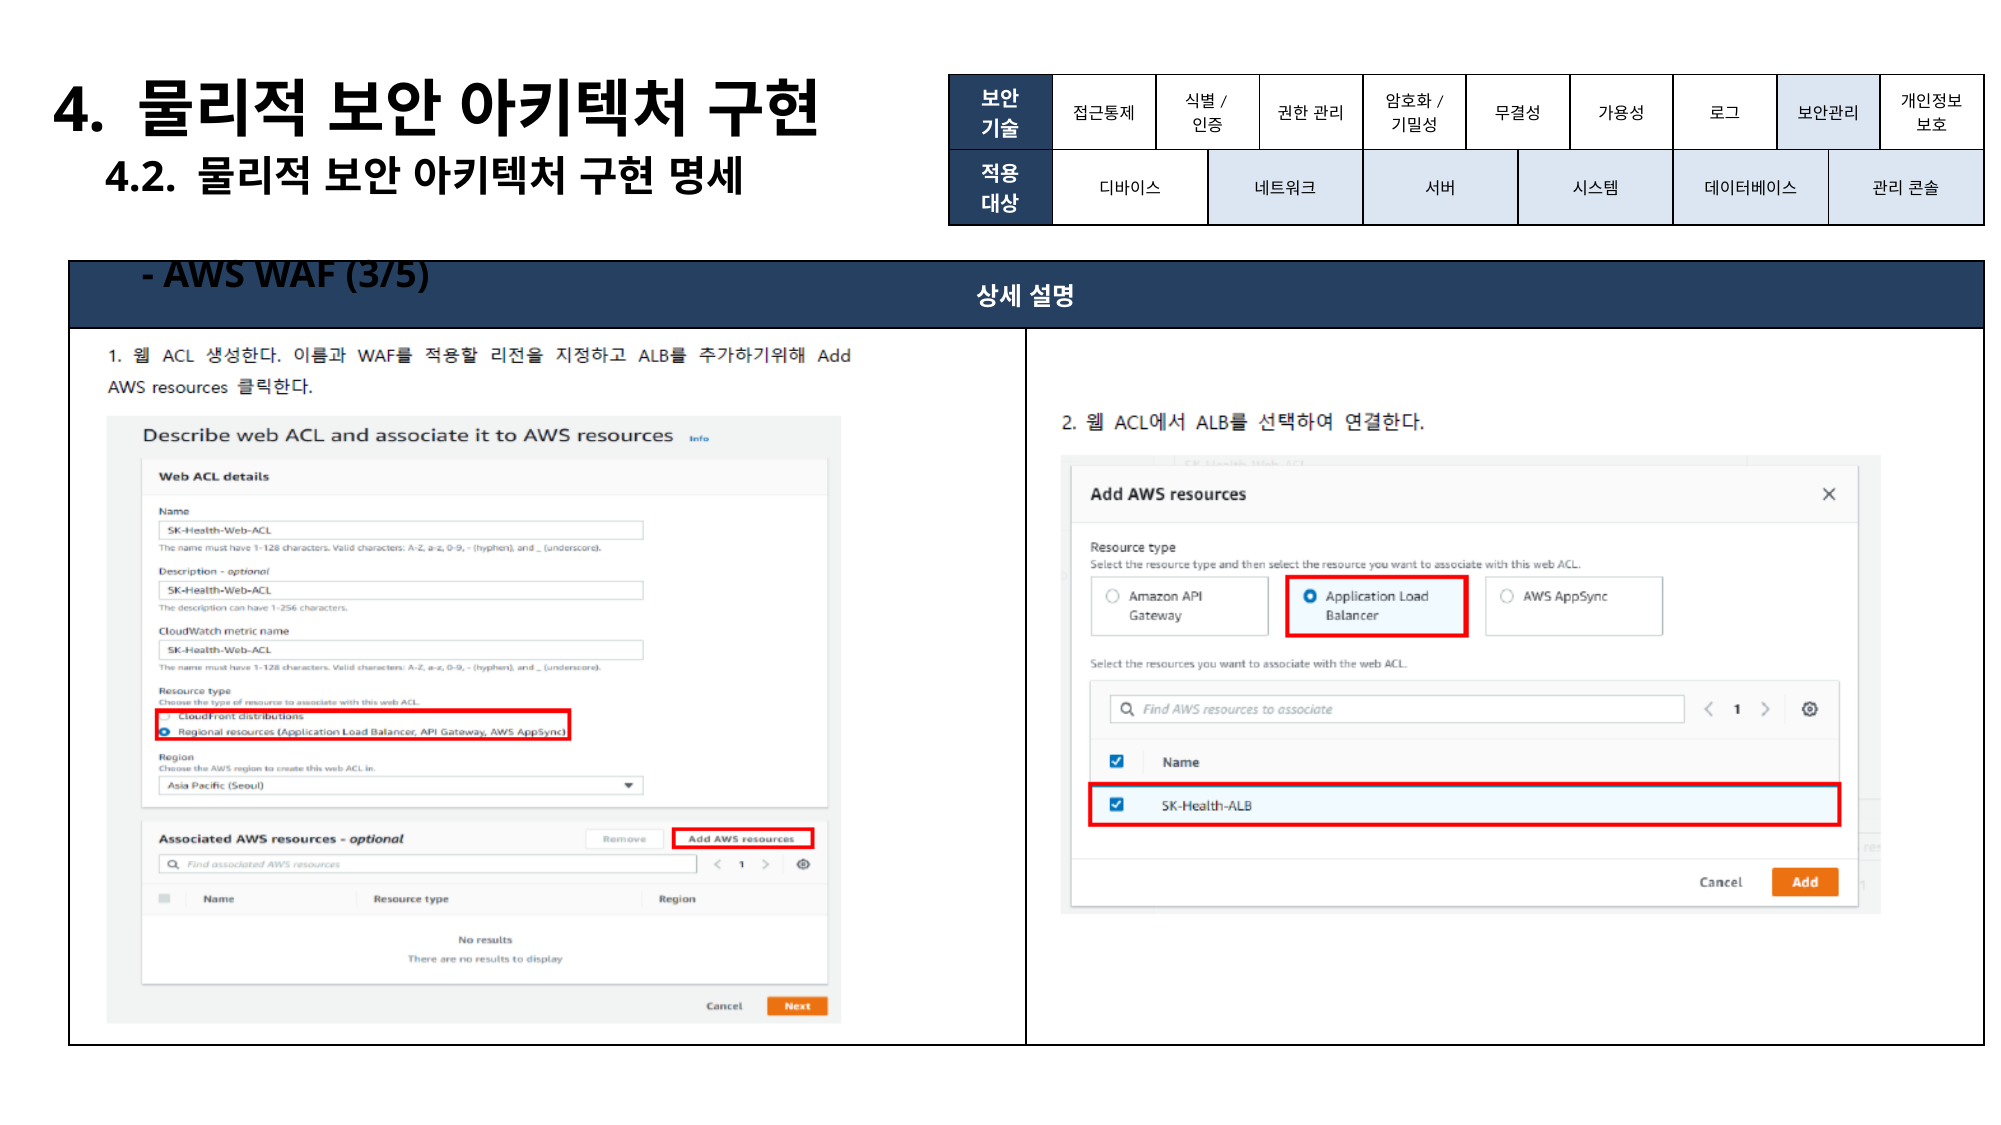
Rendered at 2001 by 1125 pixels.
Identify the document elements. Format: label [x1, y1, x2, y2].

table_header [1157, 75, 1259, 149]
table_cell [1519, 150, 1672, 224]
table_header [1881, 75, 1983, 149]
table_header [1674, 75, 1776, 149]
table_header [1467, 75, 1569, 149]
table_cell [1027, 329, 1983, 1044]
picture [98, 339, 863, 1032]
table_cell [1053, 150, 1207, 224]
table_cell [1829, 150, 1983, 224]
table_cell [1209, 150, 1362, 224]
table_cell [950, 150, 1052, 224]
table_cell [1674, 150, 1828, 224]
table_header [1364, 75, 1465, 149]
table_cell [70, 329, 1025, 1044]
table_header [70, 262, 1983, 327]
table_header [1044, 75, 1052, 149]
text_box [38, 61, 1044, 303]
table_cell [1364, 150, 1517, 224]
table_header [1260, 75, 1362, 149]
table_header [1778, 75, 1879, 149]
picture [1056, 409, 1896, 921]
table_header [1053, 75, 1155, 149]
table_header [1571, 75, 1672, 149]
